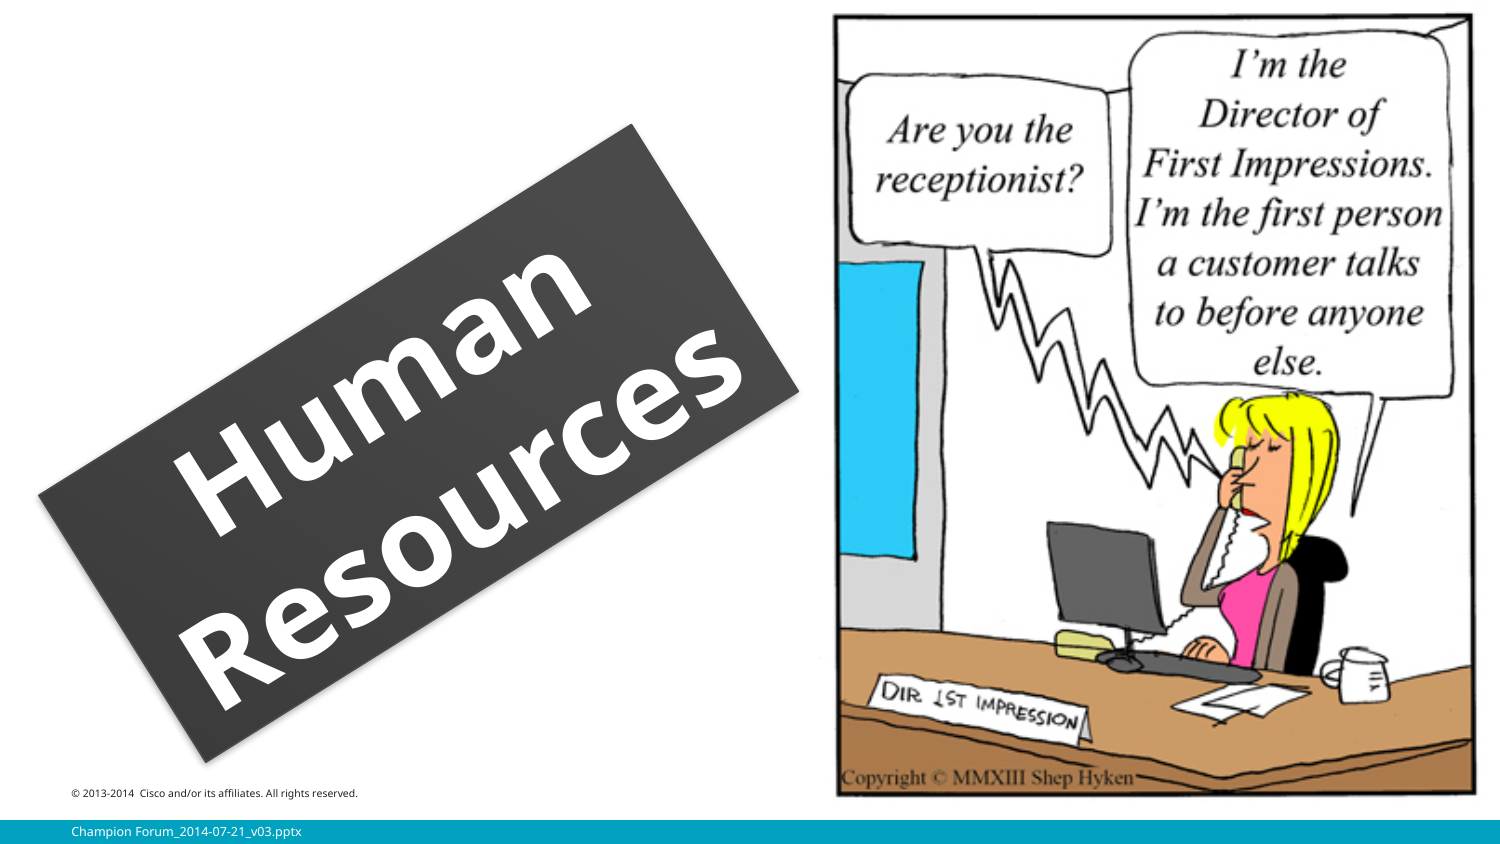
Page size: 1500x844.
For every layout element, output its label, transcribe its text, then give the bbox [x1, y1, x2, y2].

picture [816, 0, 1486, 803]
text_box Human Resources [38, 123, 800, 763]
